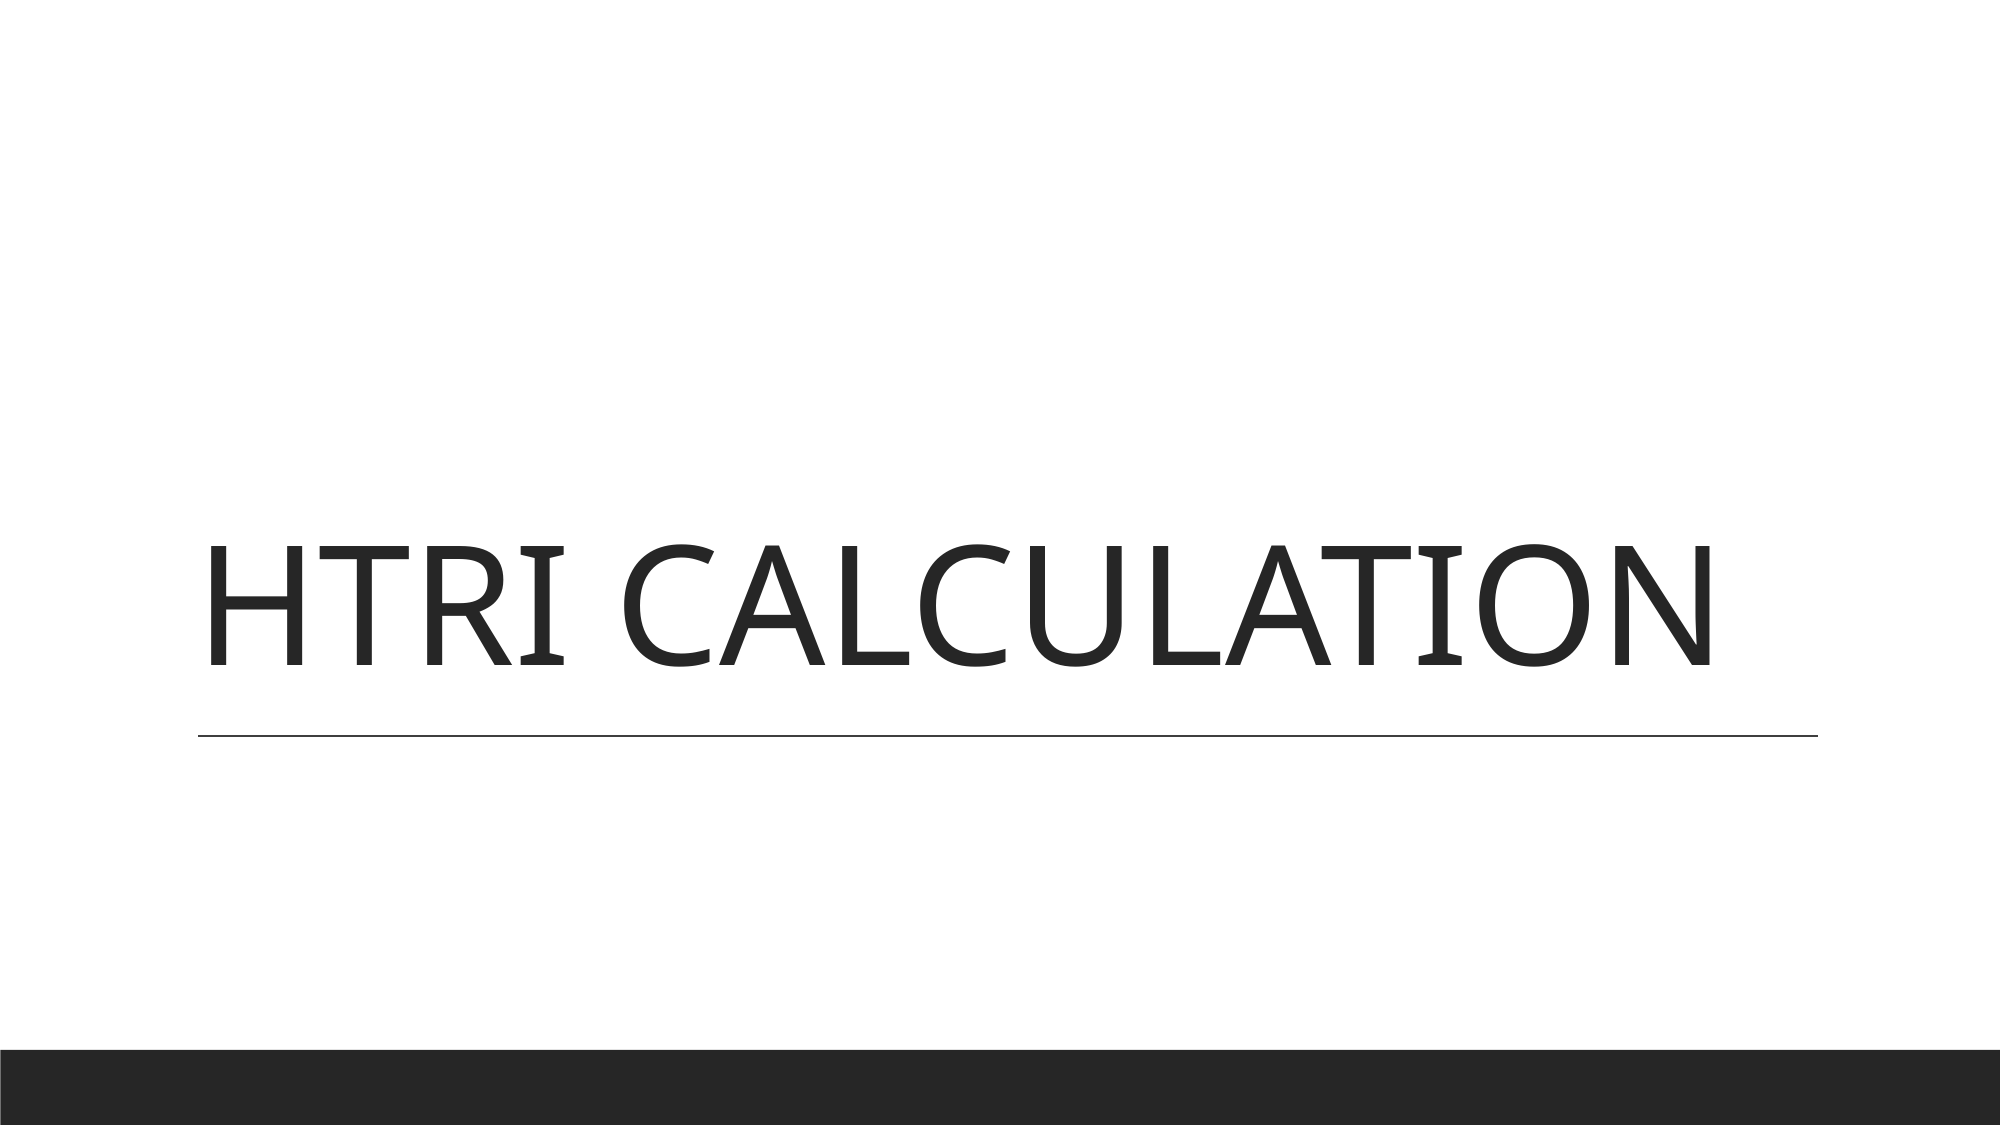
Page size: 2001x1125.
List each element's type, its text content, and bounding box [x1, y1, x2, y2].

title HTRI CALCULATION [180, 124, 1830, 710]
